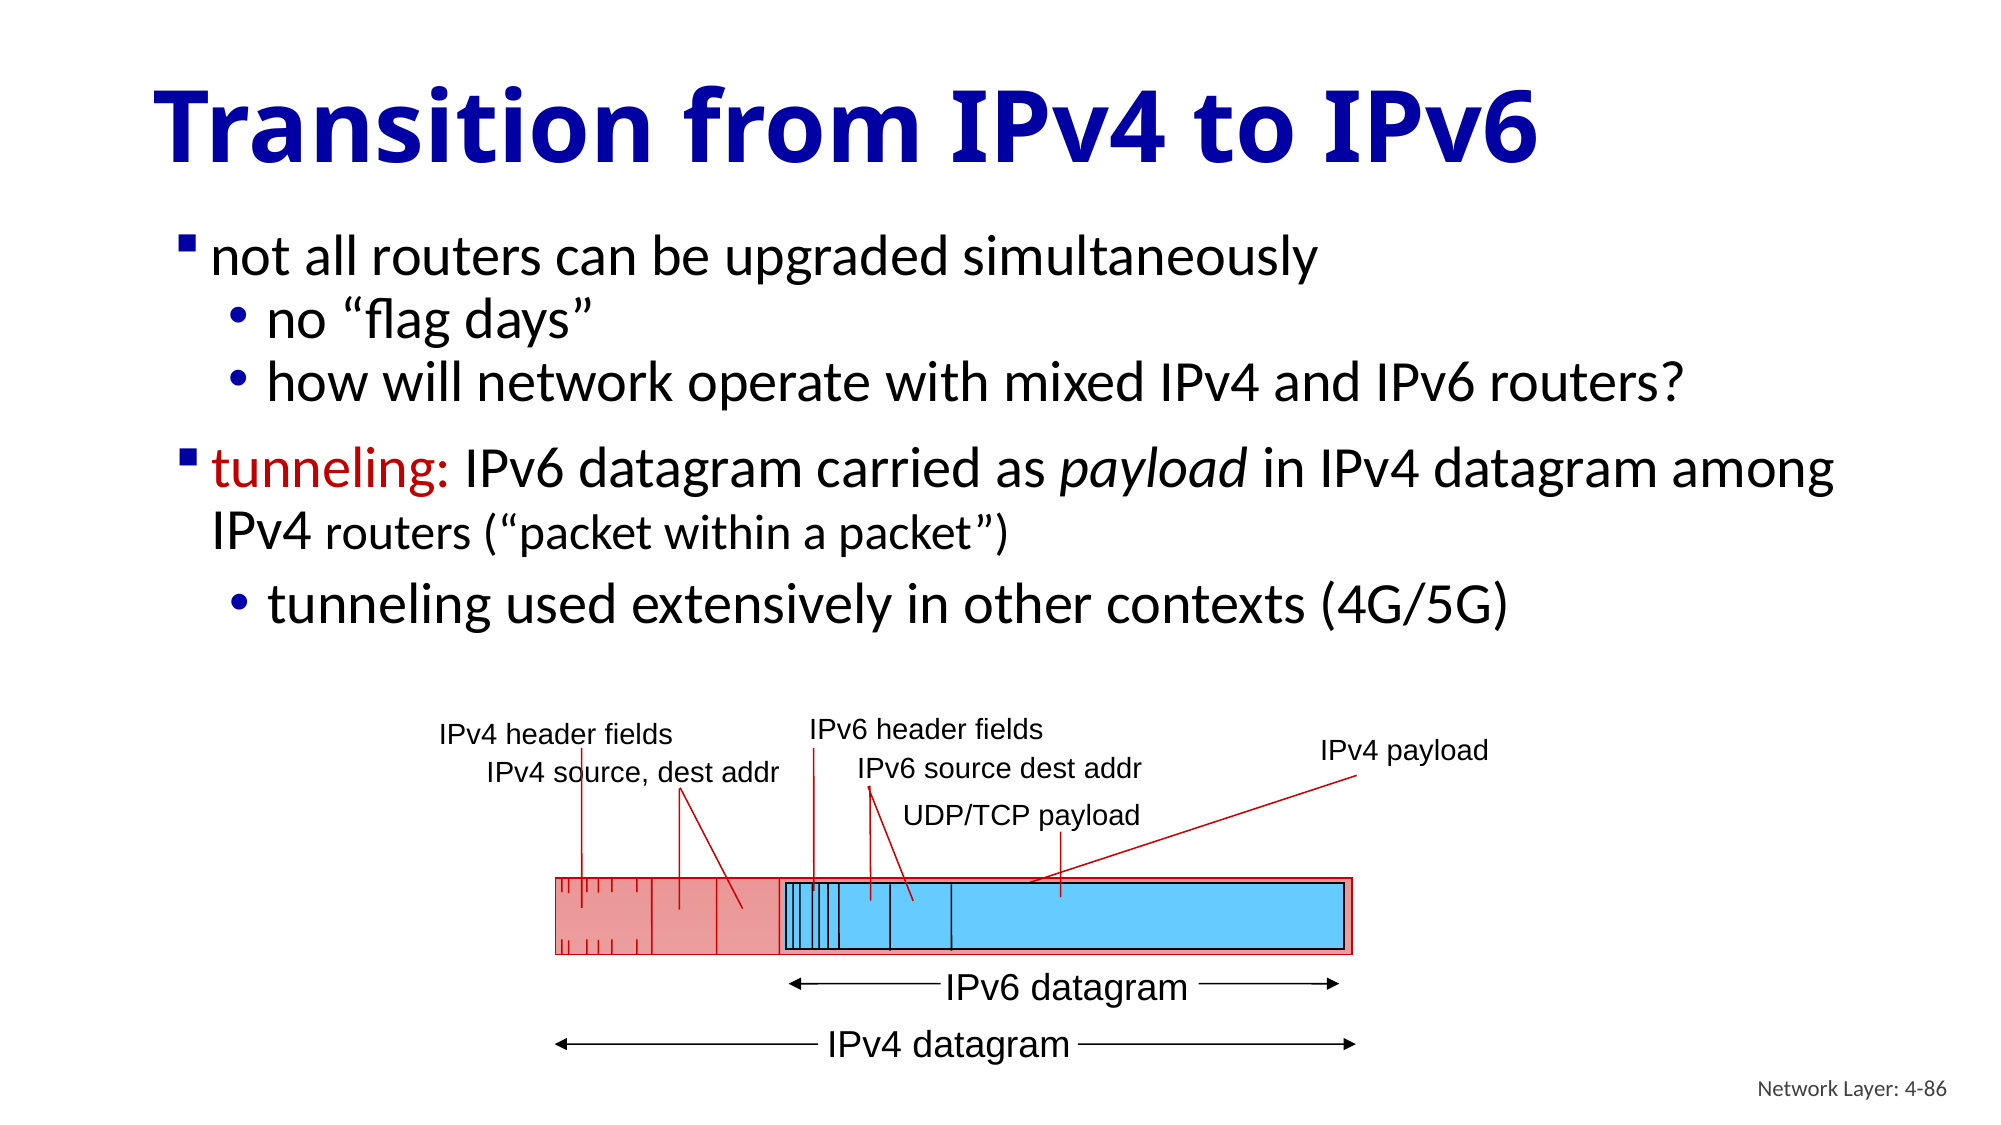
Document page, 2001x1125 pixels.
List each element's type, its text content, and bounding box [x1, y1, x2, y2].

slide_number Network Layer: 4-86 [1512, 1056, 1963, 1117]
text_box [424, 707, 1513, 1074]
list not all routers can be upgraded simultaneously no “flag days” how will network operate with mixed IPv4 and IPv6 routers? [137, 226, 1863, 422]
text_box tunneling: IPv6 datagram carried as payload in IPv4 datagram among IPv4 routers (“packet within a packet”) tunneling used extensively in other contexts (4G/5G) [138, 429, 1864, 659]
title Transition from IPv4 to IPv6 [137, 56, 1863, 204]
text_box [786, 708, 1345, 951]
